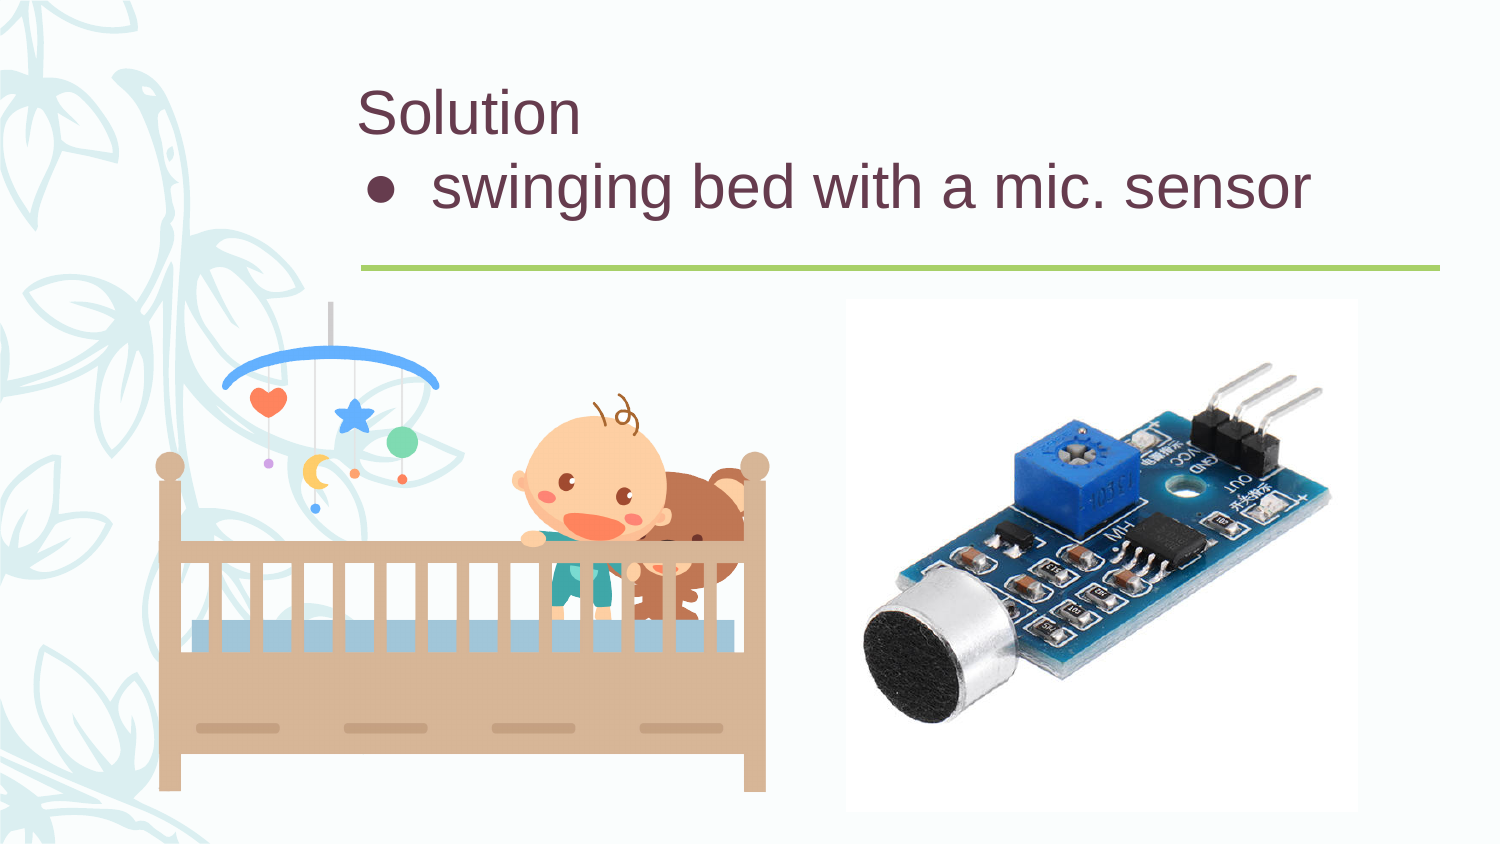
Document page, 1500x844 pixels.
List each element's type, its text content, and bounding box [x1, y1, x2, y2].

picture [95, 279, 834, 812]
title Solution swinging bed with a mic. sensor [345, 69, 1500, 262]
picture [845, 299, 1358, 812]
